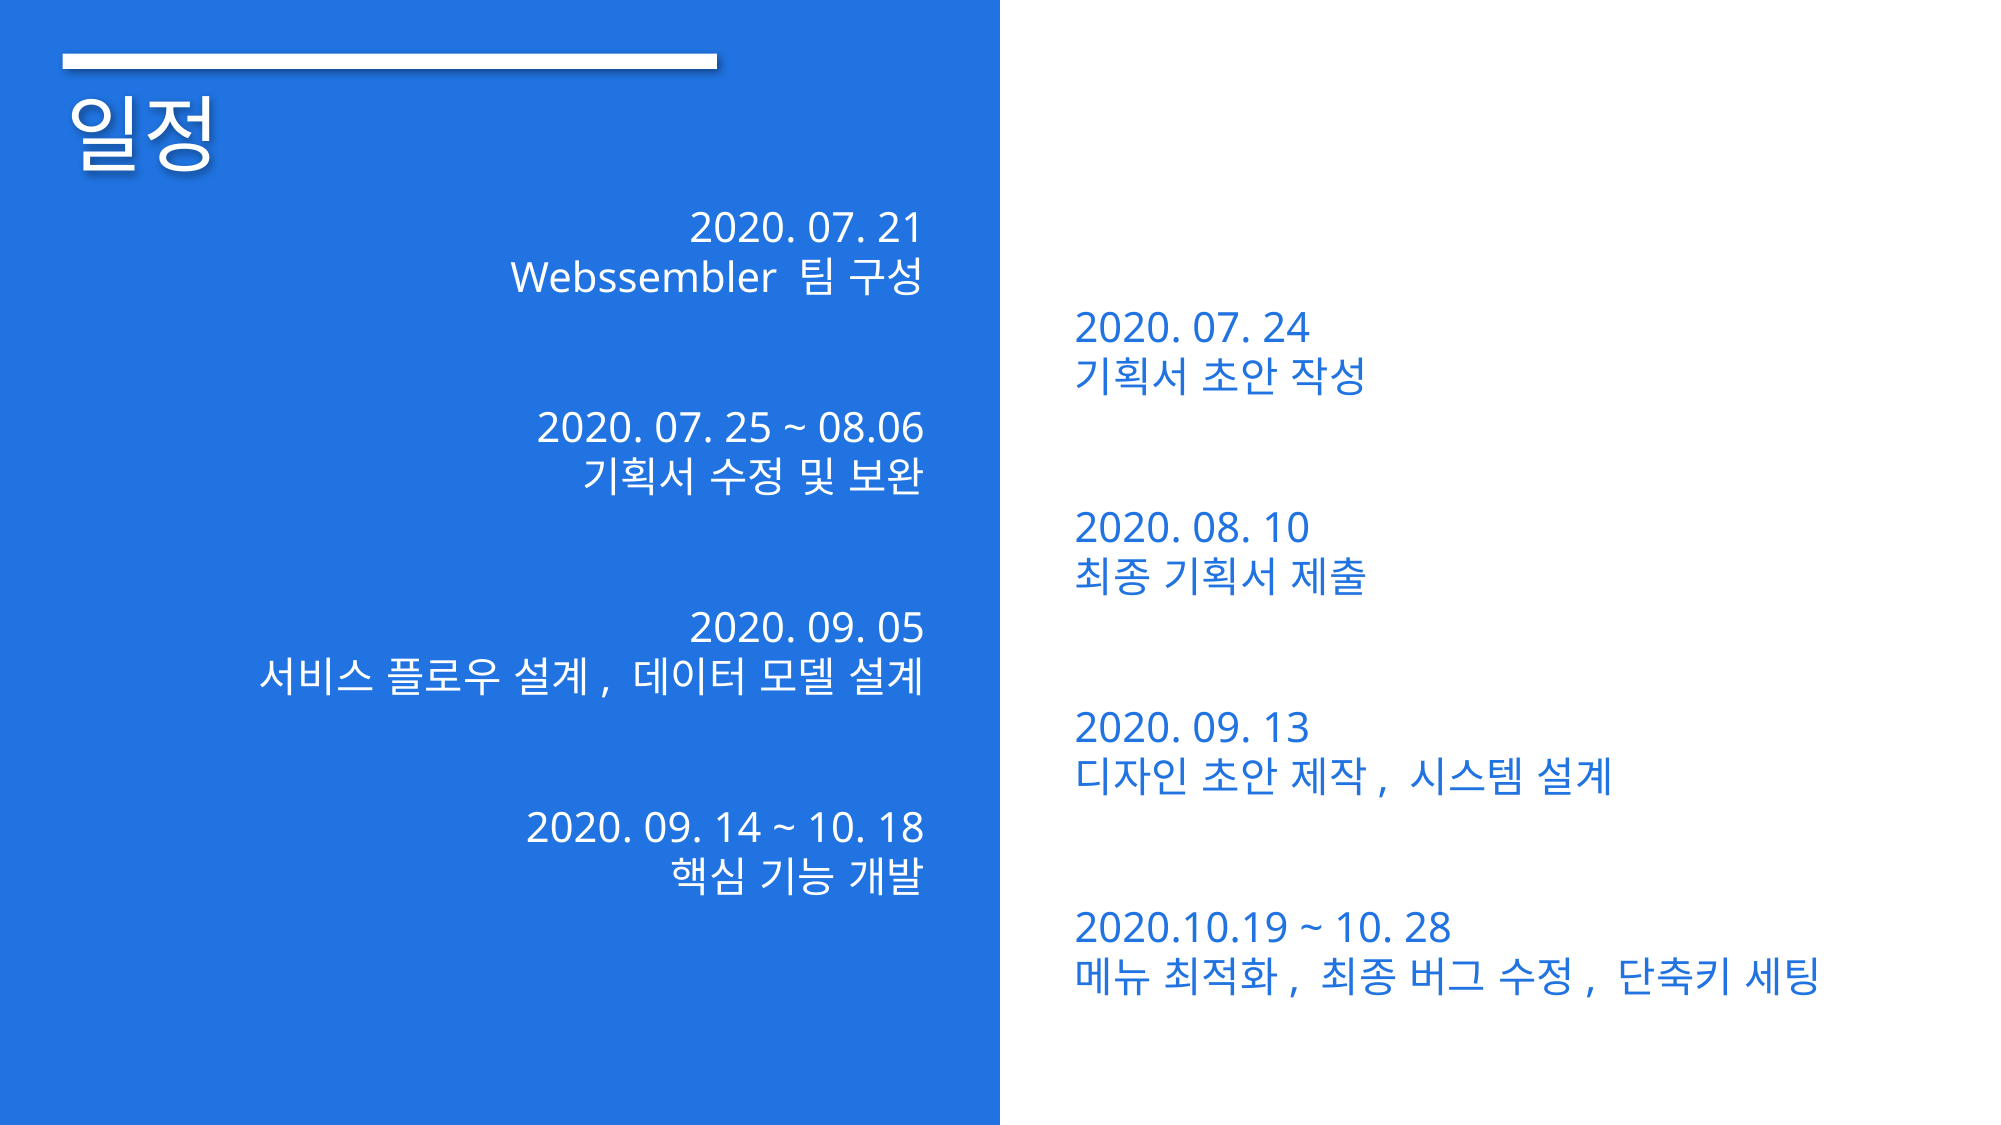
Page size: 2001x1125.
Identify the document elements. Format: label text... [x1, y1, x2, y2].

text_box [62, 53, 718, 70]
text_box 일정 [66, 81, 220, 182]
text_box [0, 0, 1001, 1125]
text_box 2020. 07. 24 기획서 초안 작성 2020. 08. 10 최종 기획서 제출 2020. 09. 13 디자인 초안 제작, 시스템 설계 2020.10.19 ~ 10. 28 메뉴 최적화, 최종 버그 수정, 단축키 세팅 [1059, 193, 1886, 1059]
text_box 2020. 07. 21 Webssembler 팀 구성 2020. 07. 25 ~ 08.06 기획서 수정 및 보완 2020. 09. 05 서비스 플로우 설계, 데이터 모델 설계 2020. 09. 14 ~ 10. 18 핵심 기능 개발 [114, 193, 940, 959]
